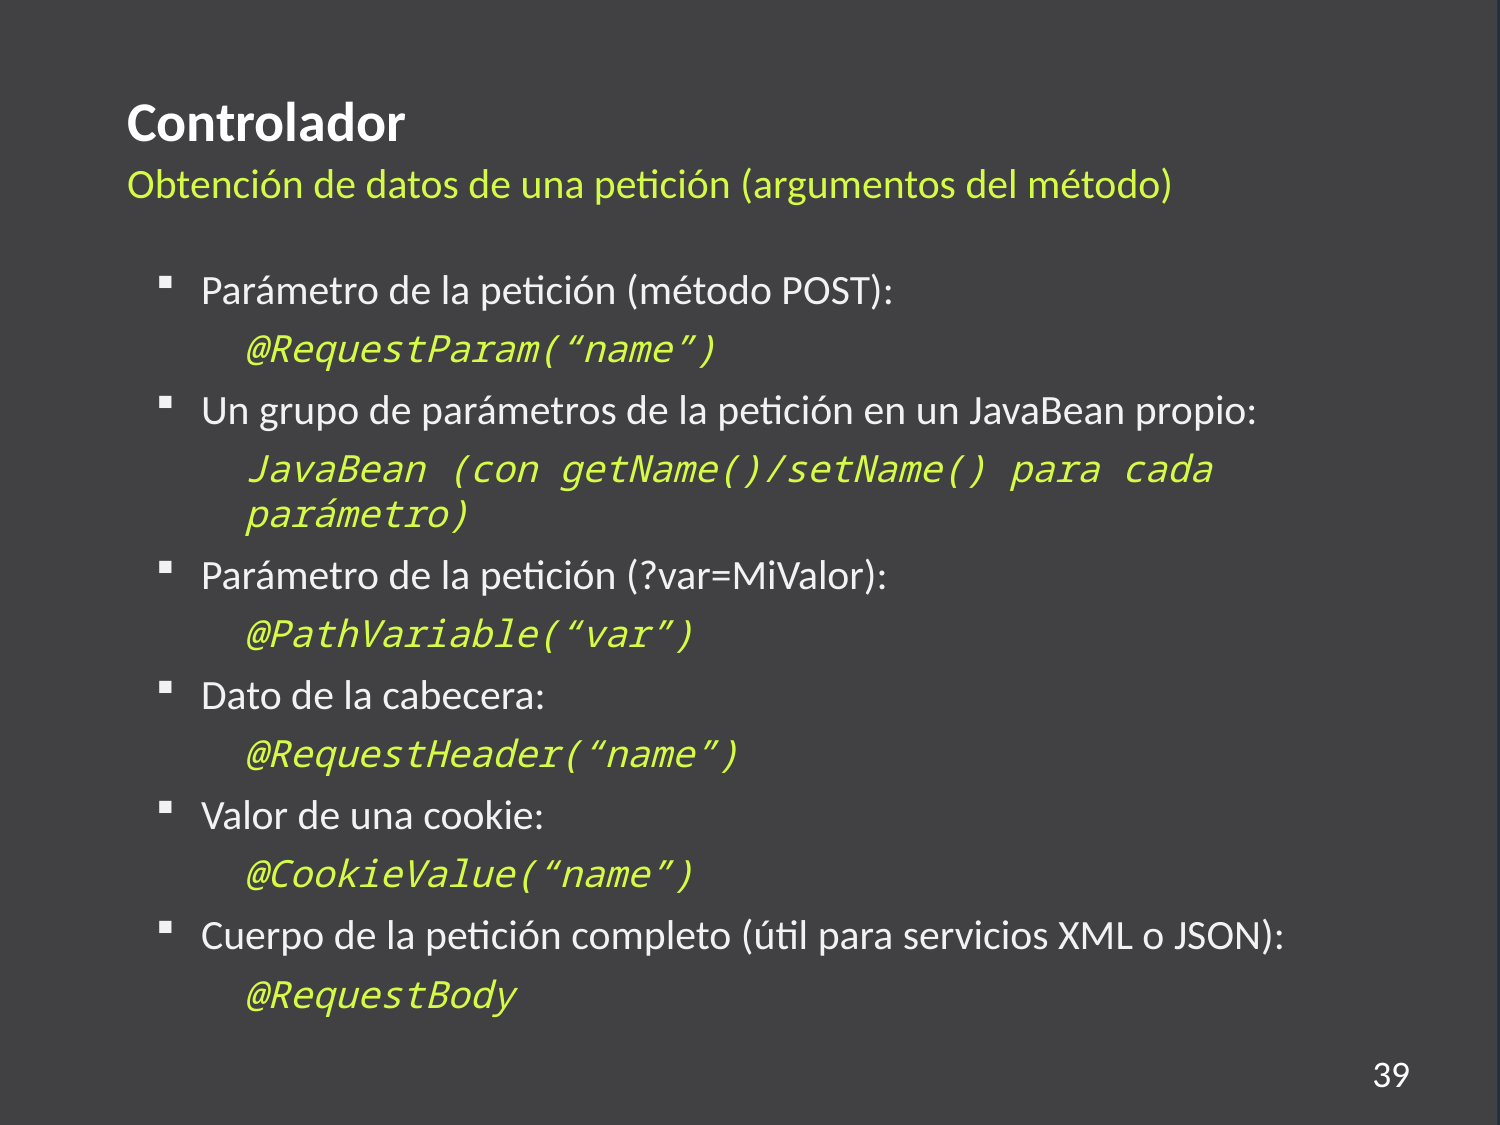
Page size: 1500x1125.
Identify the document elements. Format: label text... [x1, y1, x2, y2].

text_box 39 [1281, 1042, 1425, 1103]
text_box Parámetro de la petición (método POST): @RequestParam(“name”) Un grupo de parámetros de la petición en un JavaBean propio: JavaBean (con getName()/setName() para cada parámetro) Parámetro de la petición (?var=MiValor): @PathVariable(“var”) Dato de la cabecera: @RequestHeader(“name”) Valor de una cookie: @CookieValue(“name”) Cuerpo de la petición completo (útil para servicios XML o JSON): @RequestBody [112, 255, 1425, 1026]
list Controlador [112, 78, 1329, 148]
text_box Obtención de datos de una petición (argumentos del método) [112, 148, 1425, 220]
